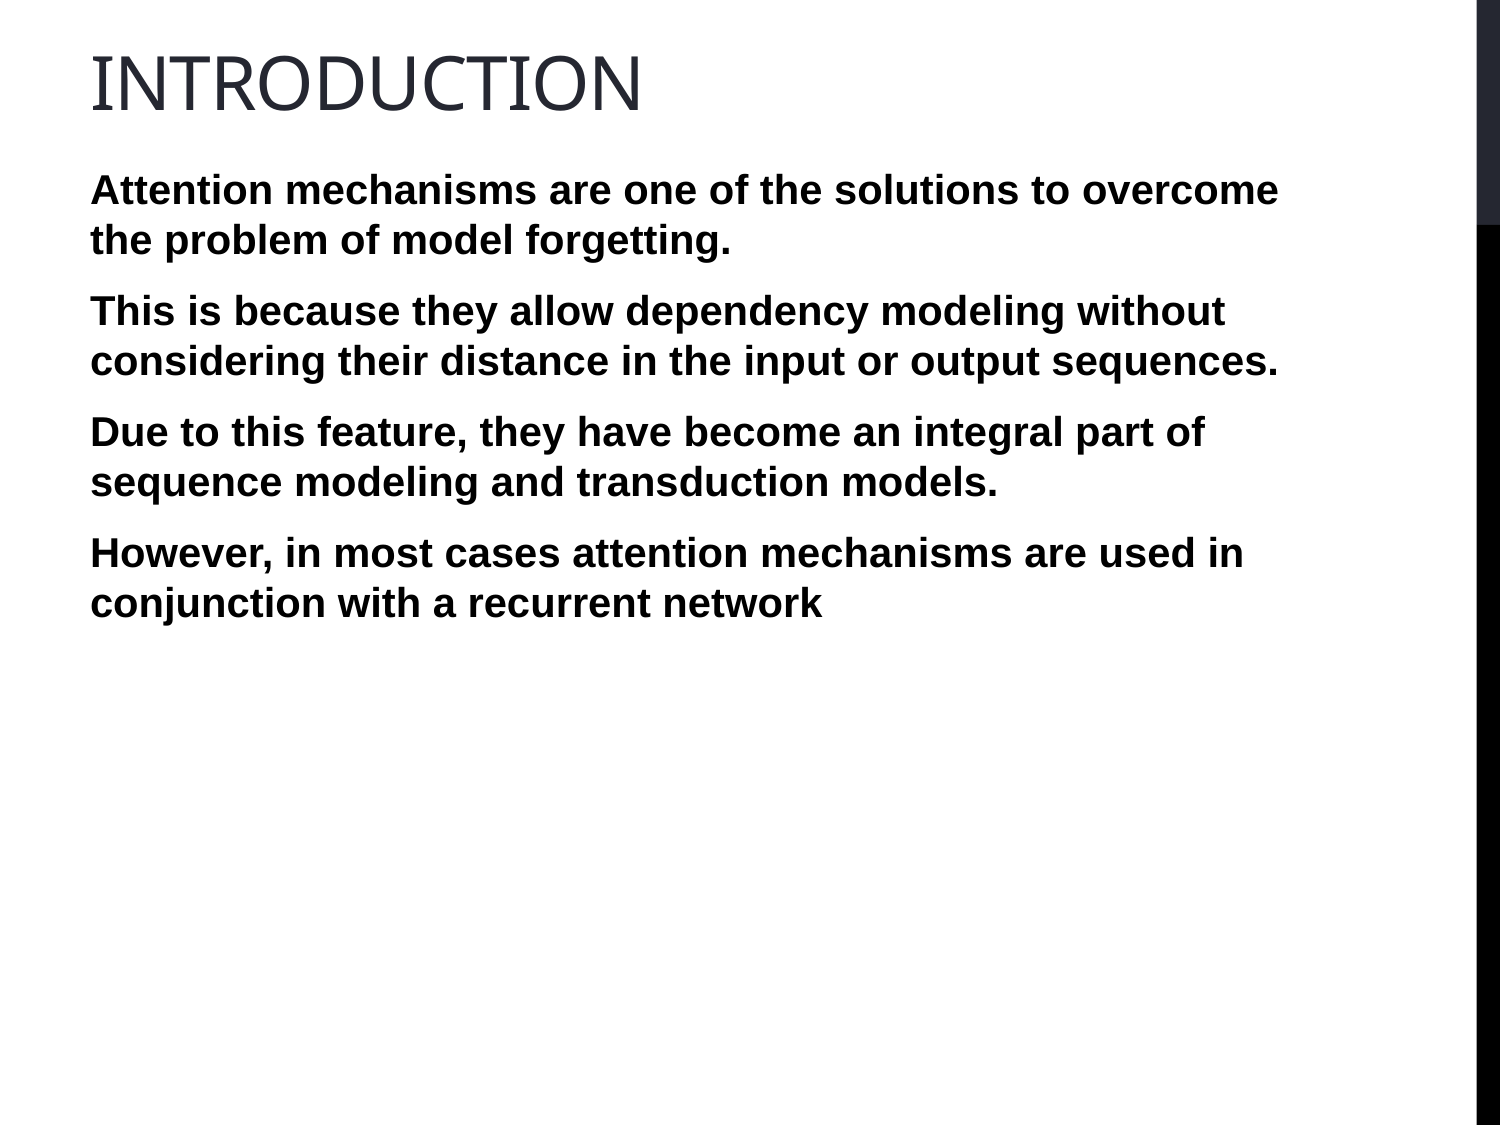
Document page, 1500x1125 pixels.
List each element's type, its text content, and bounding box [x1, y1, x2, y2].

list Attention mechanisms are one of the solutions to overcome the problem of model forgetting. This is because they allow dependency modeling without considering their distance in the input or output sequences. Due to this feature, they have become an integral part of sequence modeling and transduction models. However, in most cases attention mechanisms are used in conjunction with a recurrent network [75, 155, 1325, 1005]
title introduction [75, 25, 1025, 133]
